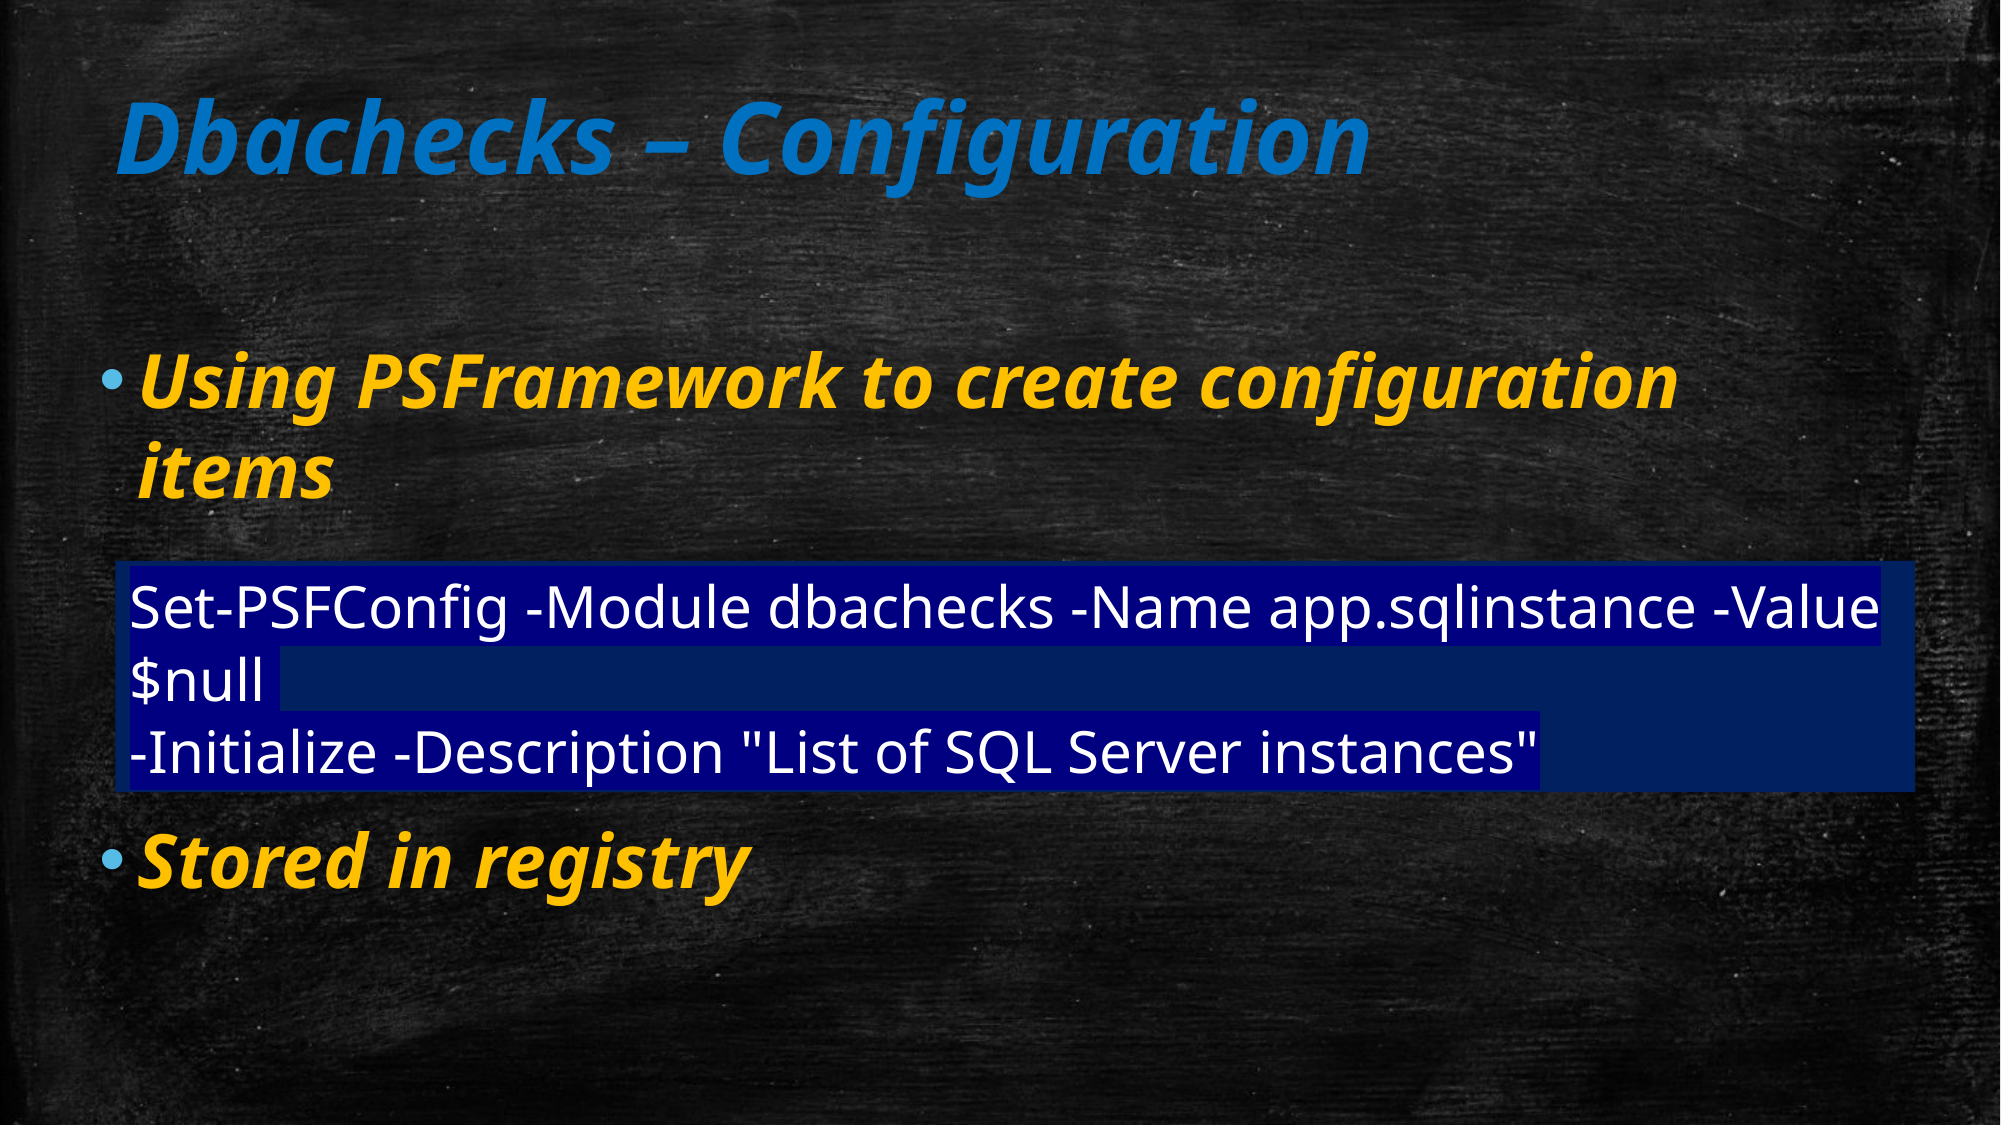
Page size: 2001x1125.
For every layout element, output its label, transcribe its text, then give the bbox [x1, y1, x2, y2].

list Using PSFramework to create configuration items Stored in registry [84, 326, 1754, 820]
title Dbachecks – Configuration [99, 54, 1900, 204]
text_box Set-PSFConfig -Module dbachecks -Name app.sqlinstance -Value $null -Initialize -Description "List of SQL Server instances" [115, 560, 1916, 793]
